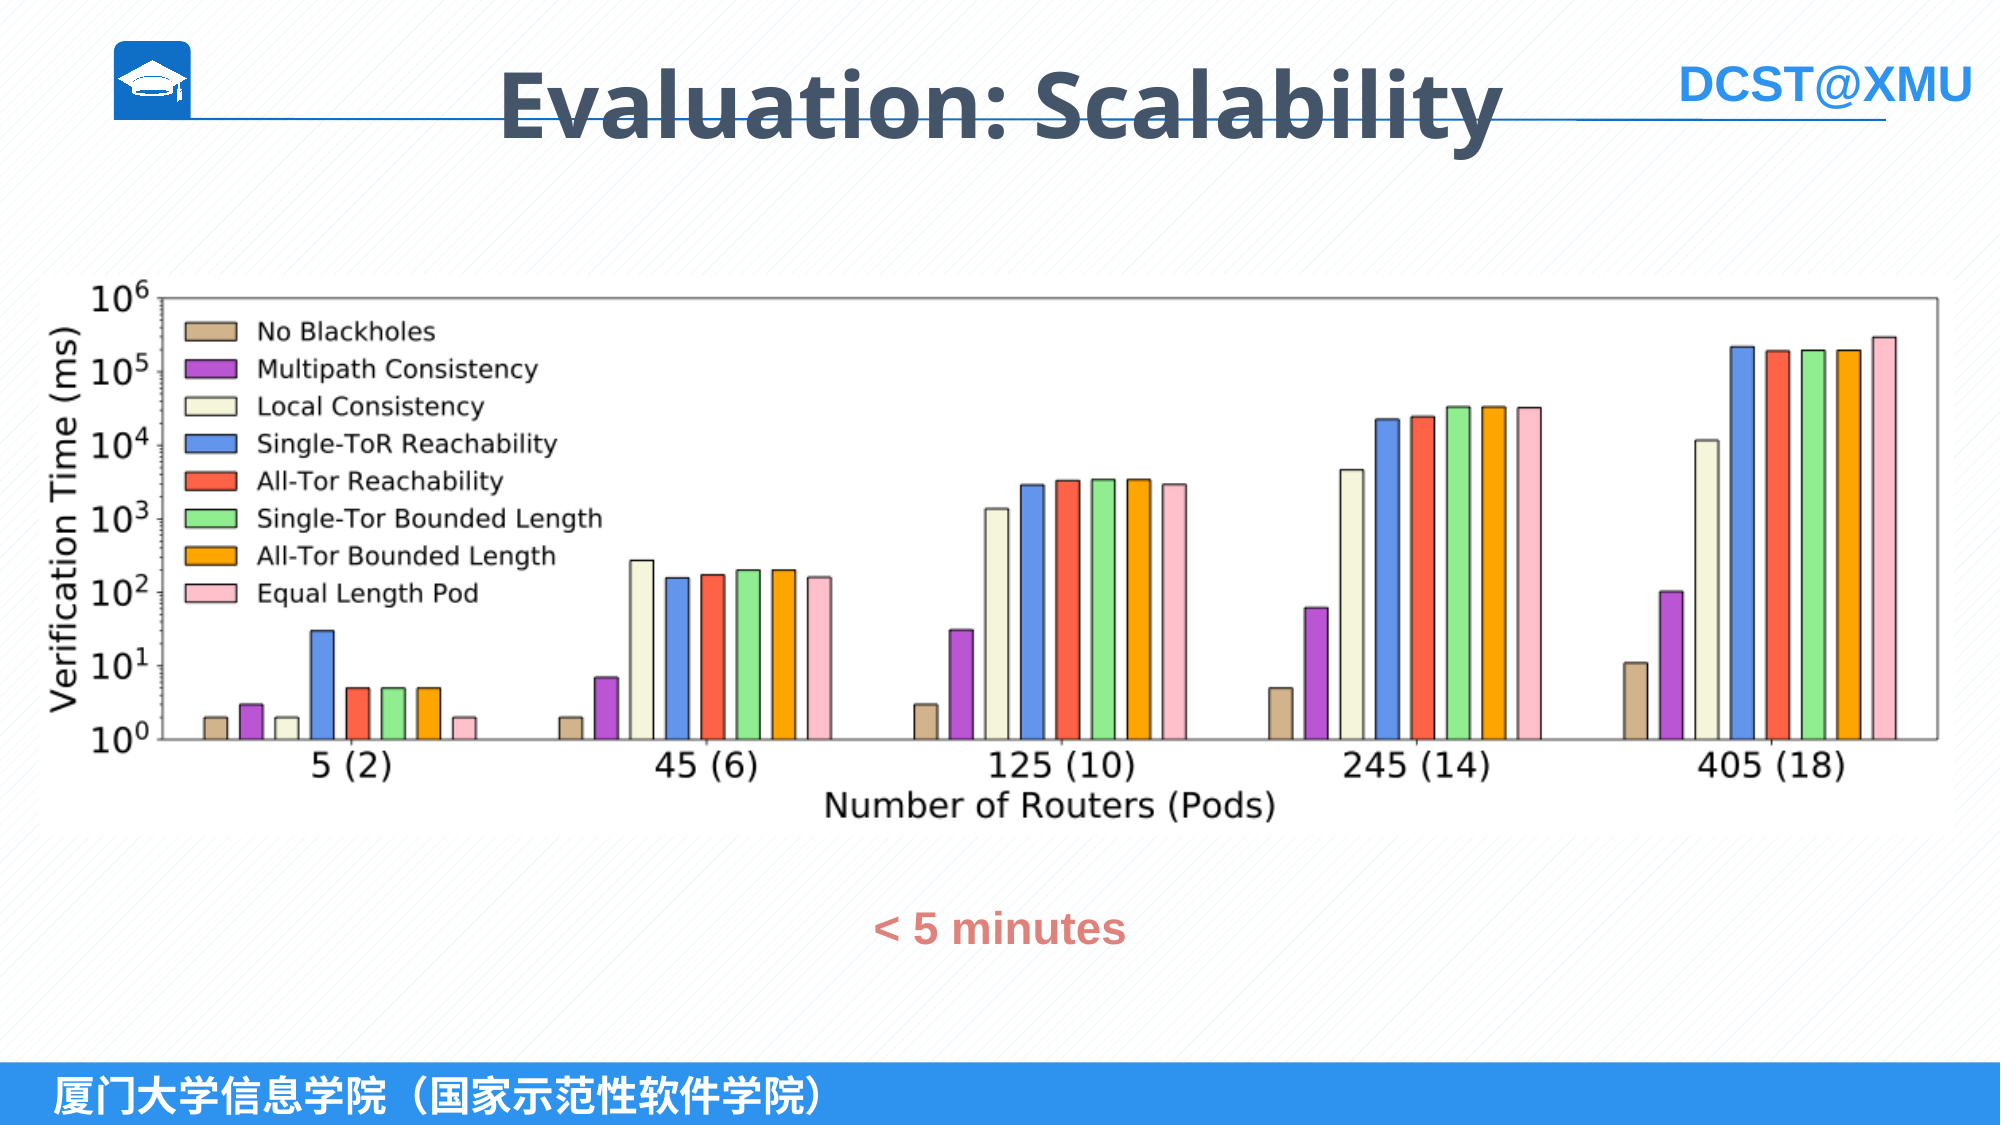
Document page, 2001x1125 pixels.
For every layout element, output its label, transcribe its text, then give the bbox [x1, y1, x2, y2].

text_box Evaluation: Scalability [492, 39, 1509, 165]
picture [39, 275, 1954, 837]
text_box < 5 minutes [869, 891, 1131, 961]
